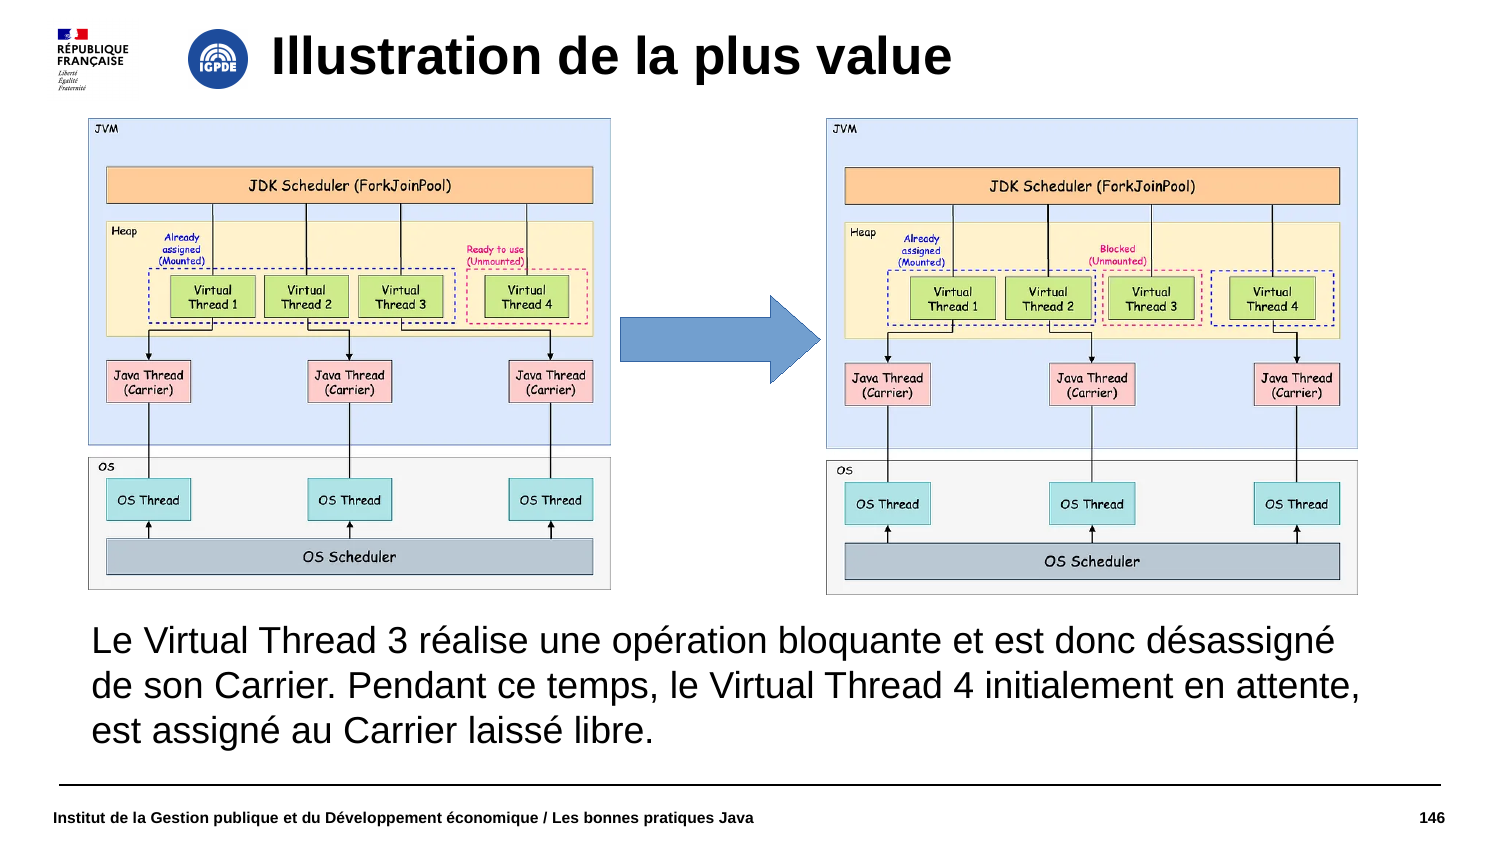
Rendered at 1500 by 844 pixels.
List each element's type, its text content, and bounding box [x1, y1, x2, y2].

footer Institut de la Gestion publique et du Développement économique / Les bonnes pratiques Java [53, 787, 779, 844]
picture [88, 117, 611, 591]
text_box [620, 295, 821, 384]
text_box Le Virtual Thread 3 réalise une opération bloquante et est donc désassigné de son Carrier. Pendant ce temps, le Virtual Thread 4 initialement en attente, est assigné au Carrier laissé libre. [76, 608, 1388, 749]
picture [826, 117, 1358, 595]
picture [47, 18, 139, 101]
picture [188, 29, 248, 89]
title Illustration de la plus value [271, 28, 1210, 106]
slide_number 146 [1224, 787, 1446, 844]
